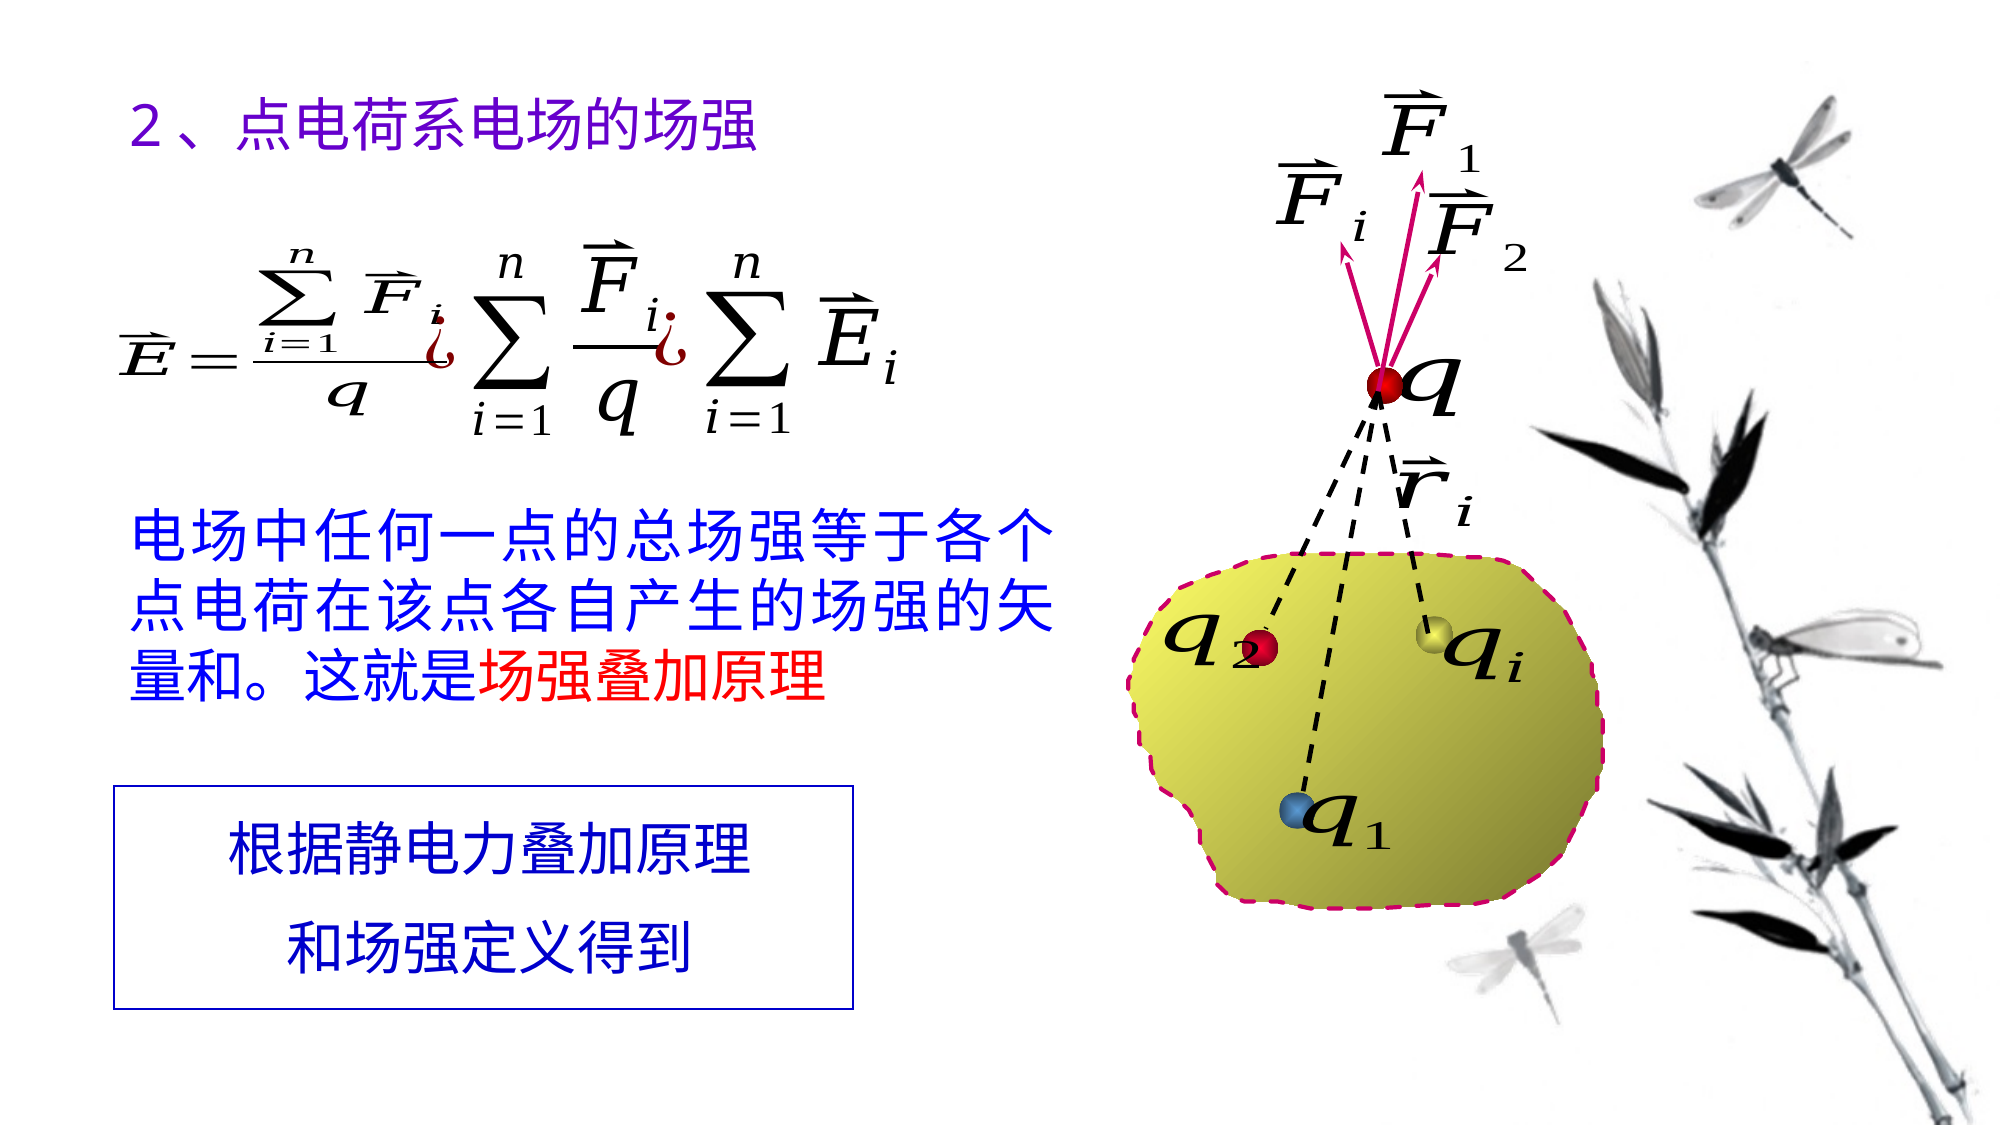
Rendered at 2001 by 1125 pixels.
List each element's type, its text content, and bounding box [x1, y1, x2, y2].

text_box [1415, 616, 1454, 654]
text_box [1243, 629, 1279, 667]
text_box [1340, 241, 1353, 263]
picture [1411, 363, 1449, 397]
text_box [1241, 643, 1252, 658]
picture [1376, 248, 1406, 369]
text_box [1426, 254, 1441, 276]
text_box [1366, 367, 1404, 404]
text_box 电场中任何一点的总场强等于各个点电荷在该点各自产生的场强的矢量和。这就是场强叠加原理 [113, 491, 1070, 717]
text_box [1279, 792, 1315, 829]
text_box 2、点电荷系电场的场强 [114, 81, 915, 166]
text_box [113, 786, 853, 1009]
picture [1376, 61, 2000, 1125]
text_box [1128, 553, 1603, 909]
text_box [1412, 169, 1425, 192]
